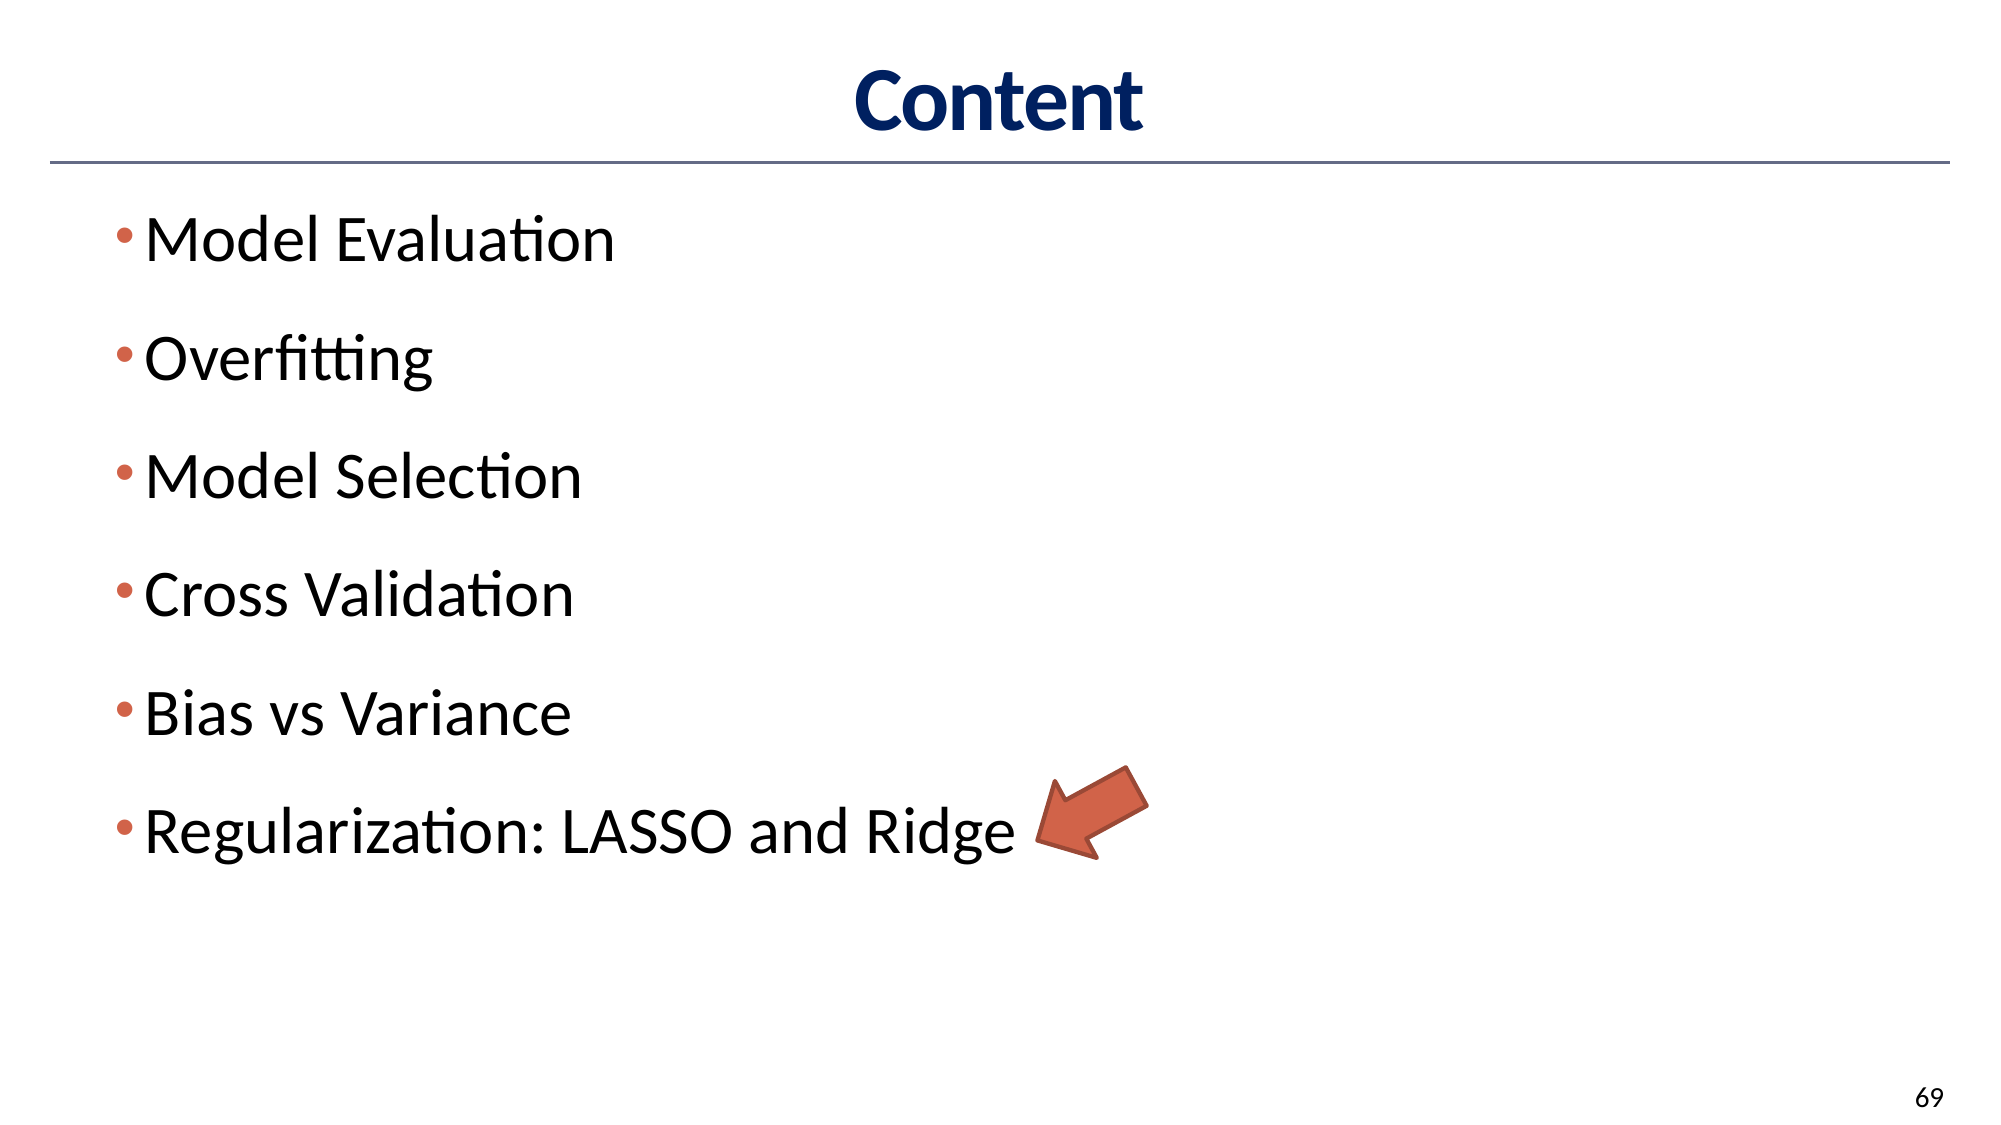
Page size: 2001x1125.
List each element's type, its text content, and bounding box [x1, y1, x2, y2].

text_box [1035, 765, 1149, 860]
title Content [99, 24, 1900, 163]
list Model Evaluation Overfitting Model Selection Cross Validation Bias vs Variance Regularization: LASSO and Ridge [99, 187, 1900, 1063]
slide_number 69 [1899, 1071, 2000, 1125]
